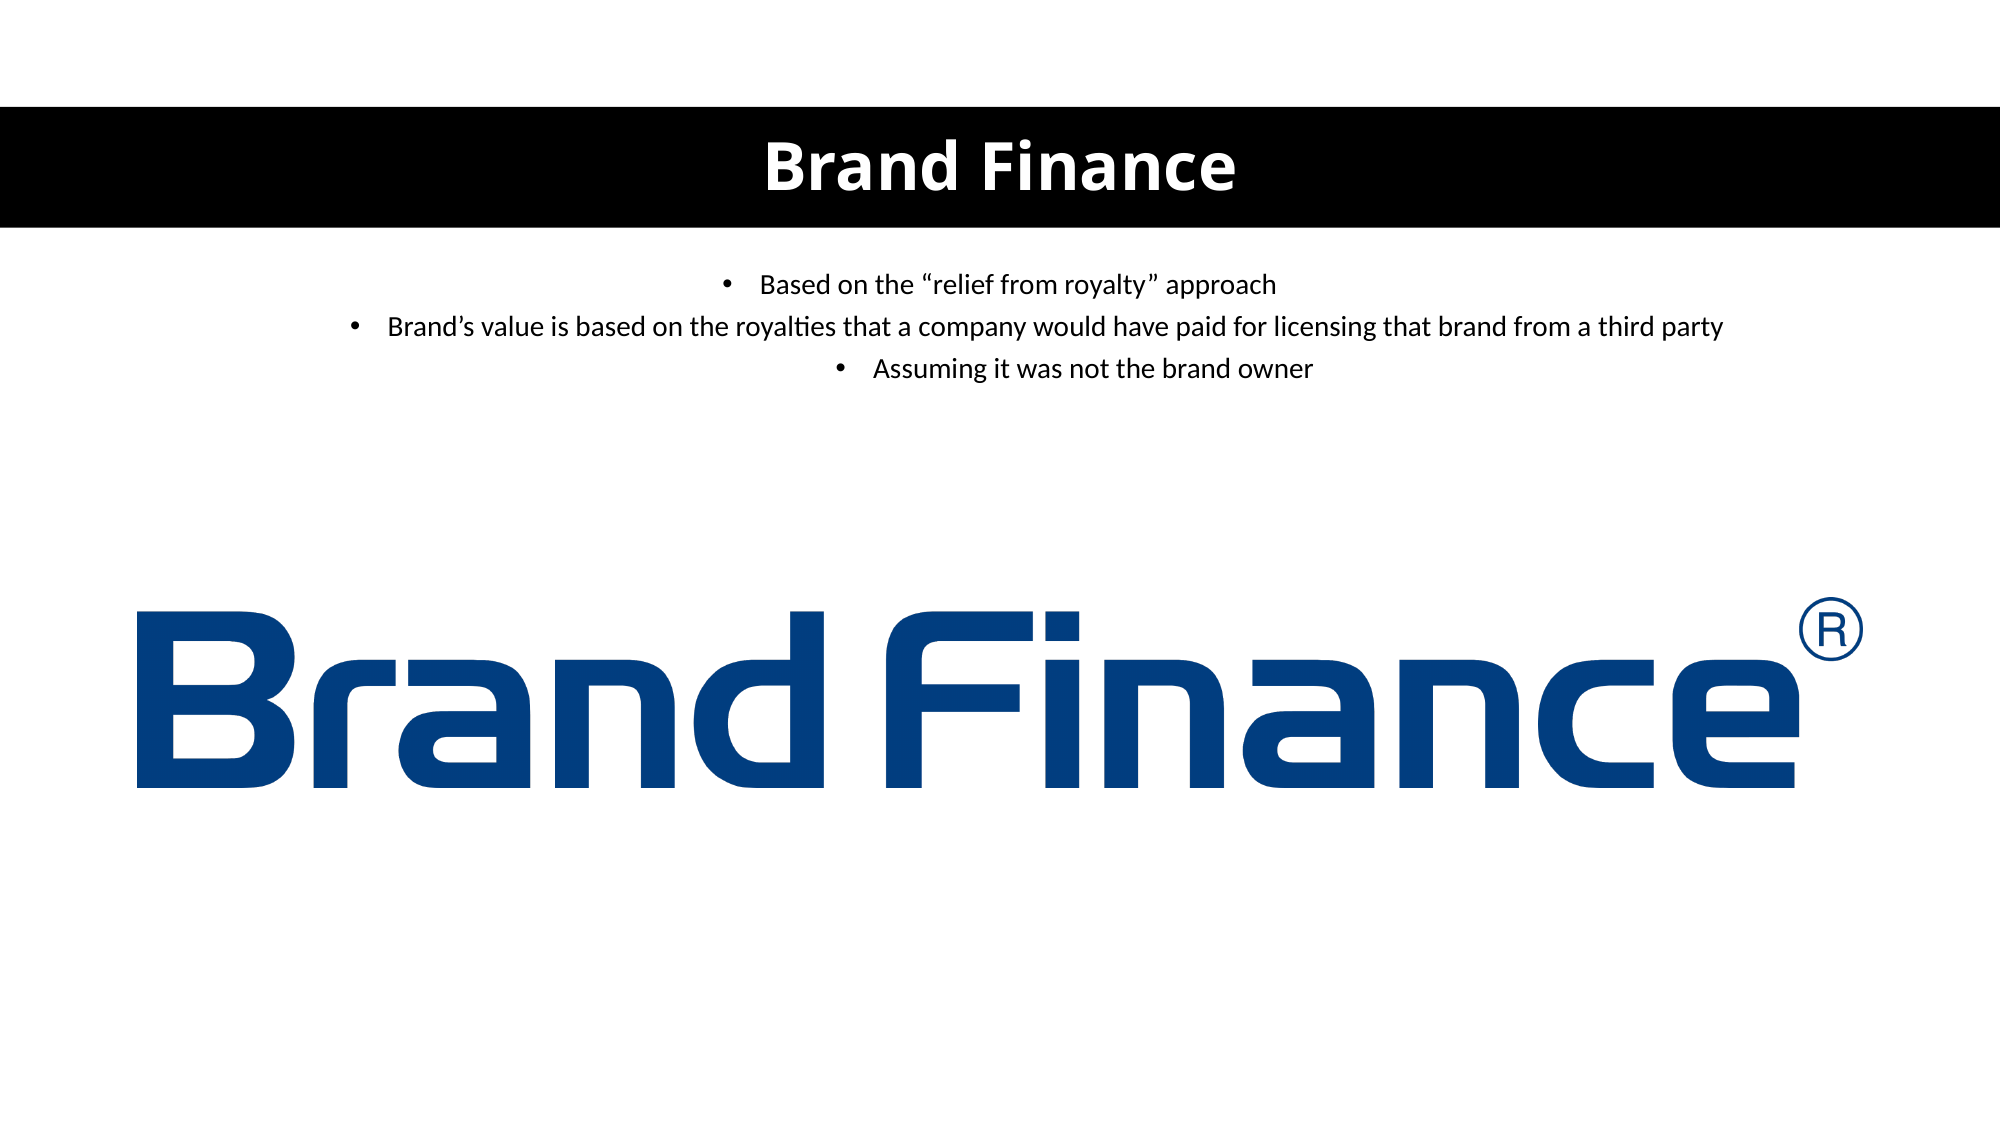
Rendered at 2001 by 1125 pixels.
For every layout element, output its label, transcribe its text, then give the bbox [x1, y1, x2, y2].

text_box [0, 106, 2000, 229]
picture [137, 597, 1863, 788]
list Based on the “relief from royalty” approach Brand’s value is based on the royalties that a company would have paid for licensing that brand from a third party Assuming it was not the brand owner [234, 262, 1766, 405]
title Brand Finance [137, 110, 1863, 228]
